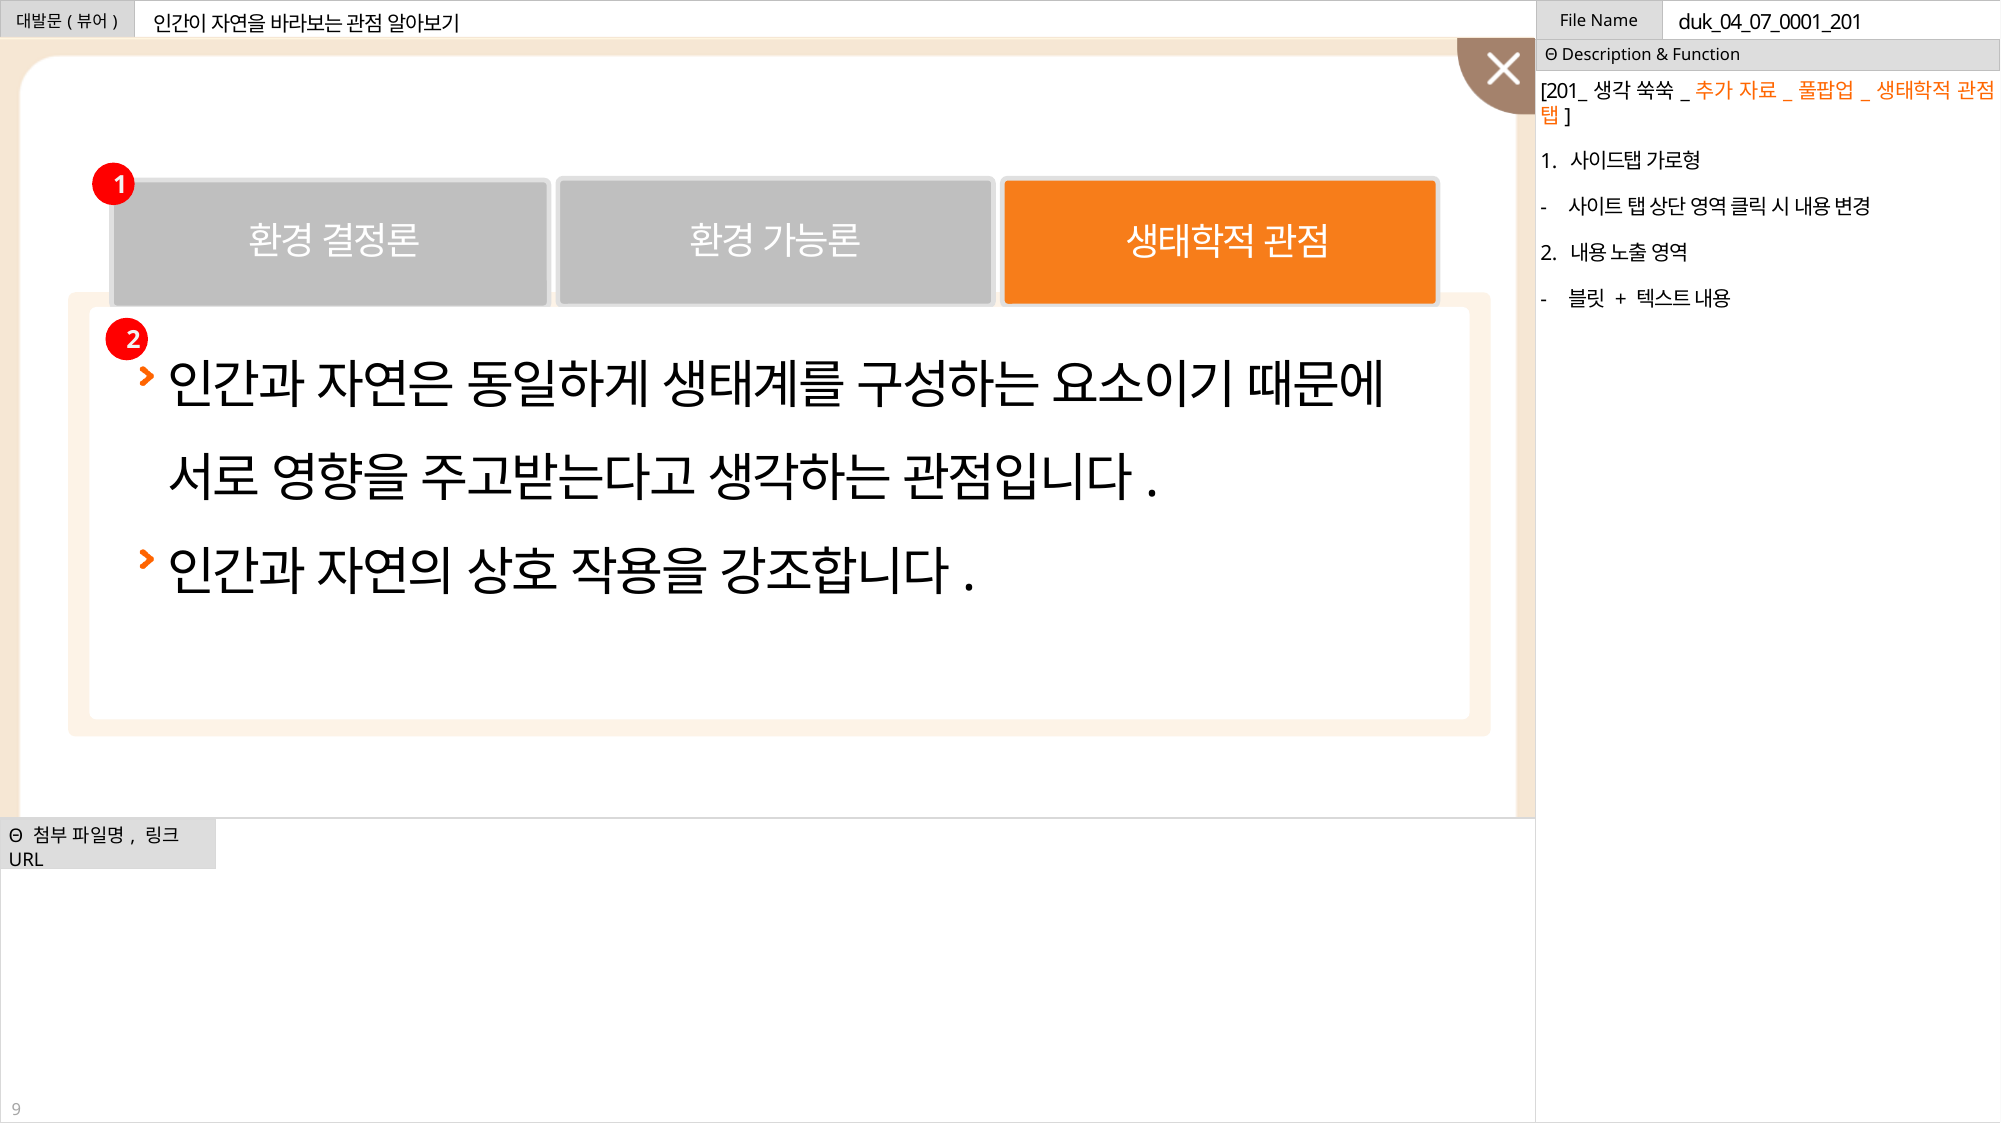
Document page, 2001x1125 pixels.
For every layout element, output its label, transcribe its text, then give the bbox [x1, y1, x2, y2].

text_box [1002, 178, 1438, 307]
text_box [557, 178, 994, 307]
list duk_04_07_0001_201 [1660, 0, 2000, 39]
list [201_생각 쑥쑥_추가 자료_풀팝업_생태학적 관점 탭] 사이드탭 가로형 사이트 탭 상단 영역 클릭 시 내용 변경 내용 노출 영역 블릿 + 텍스트 내용 [1535, 71, 2000, 669]
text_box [111, 179, 550, 308]
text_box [0, 38, 1535, 817]
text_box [134, 312, 1432, 612]
list 인간이 자연을 바라보는 관점 알아보기 [135, 0, 1535, 38]
